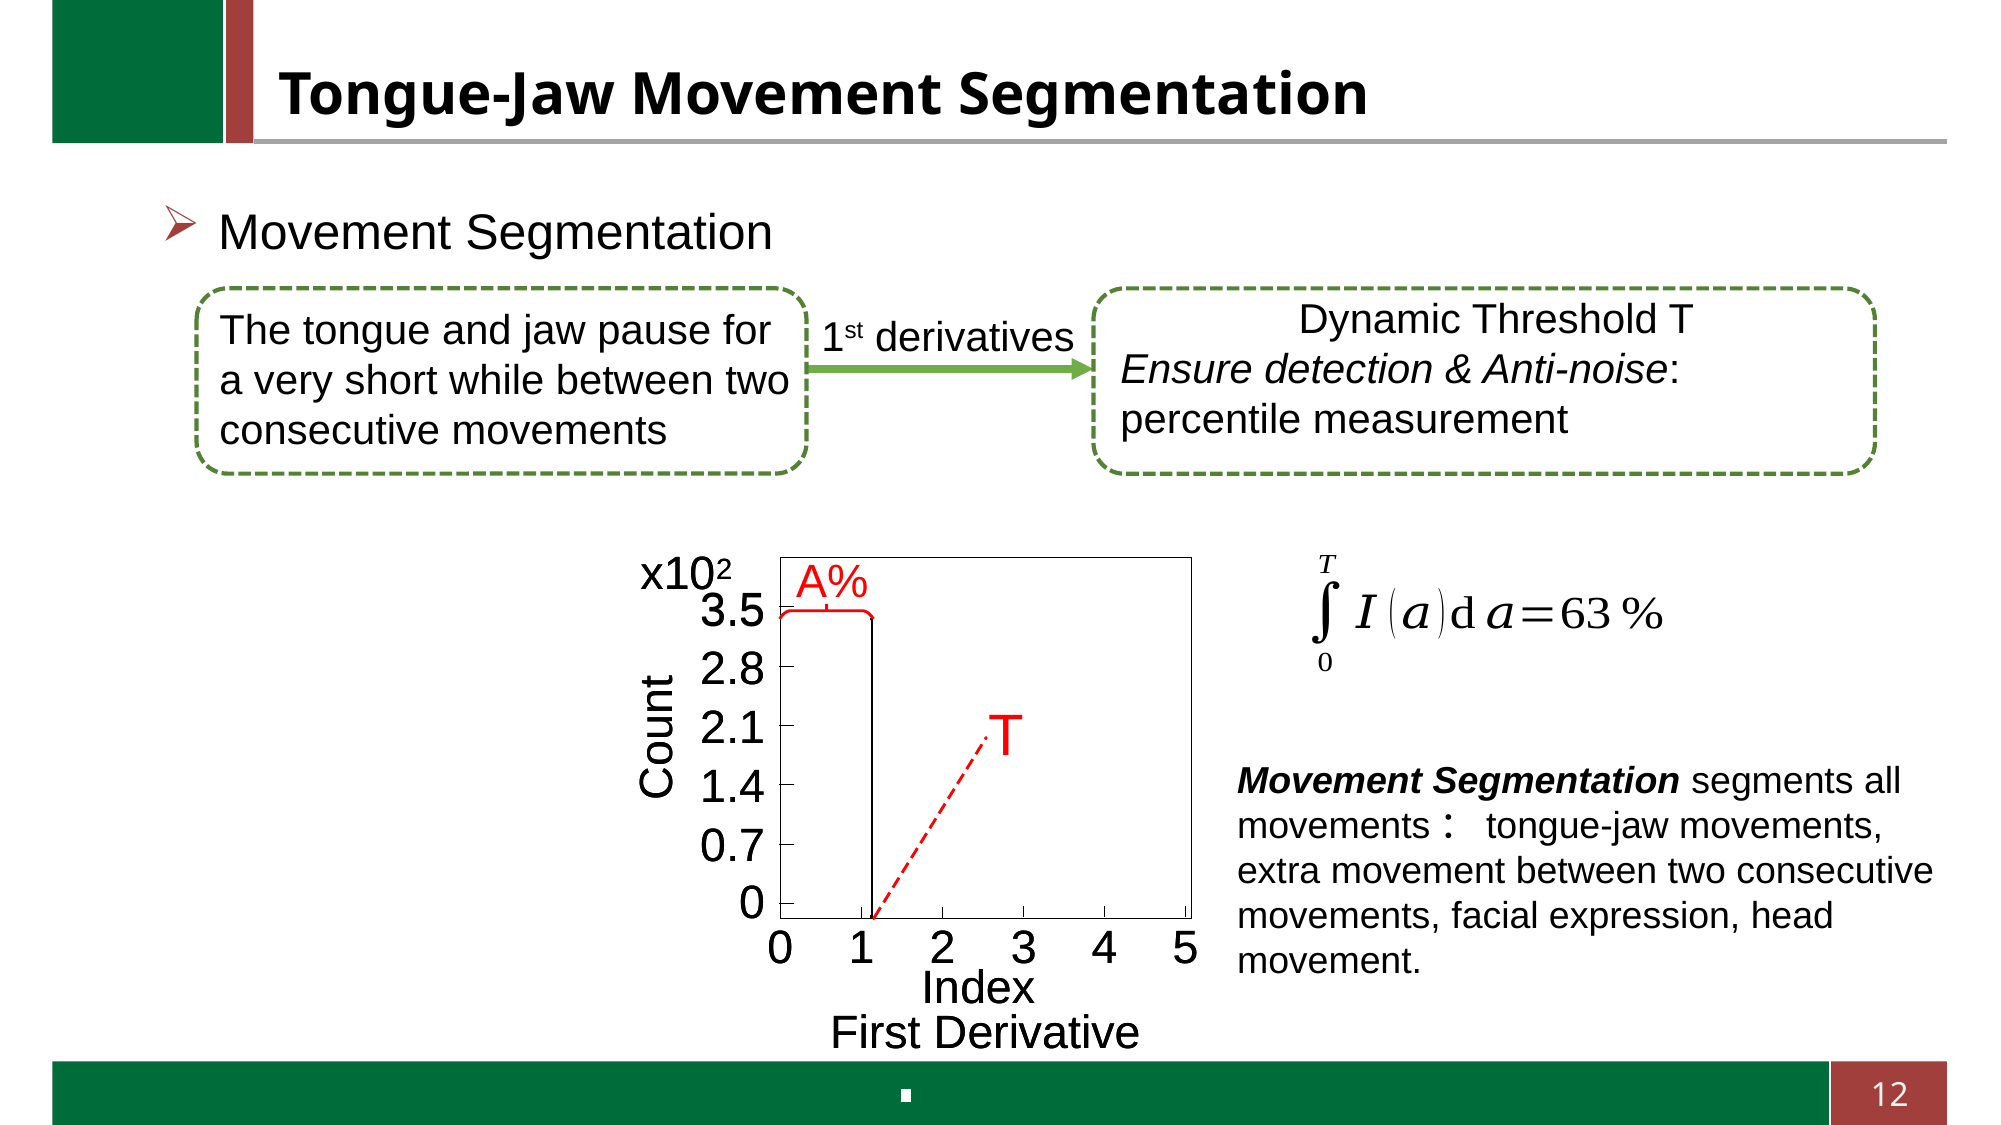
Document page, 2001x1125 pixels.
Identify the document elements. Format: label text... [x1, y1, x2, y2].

text_box [195, 287, 808, 475]
text_box Movement Segmentation segments all movements：tongue-jaw movements, extra movement between two consecutive movements, facial expression, head movement. [1223, 748, 1971, 989]
title Tongue-Jaw Movement Segmentation [263, 56, 1682, 136]
text_box [1092, 287, 1876, 475]
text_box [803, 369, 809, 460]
text_box Movement Segmentation [146, 192, 1922, 518]
text_box 1st derivatives [806, 302, 1285, 368]
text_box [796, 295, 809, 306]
picture [616, 534, 1223, 1102]
